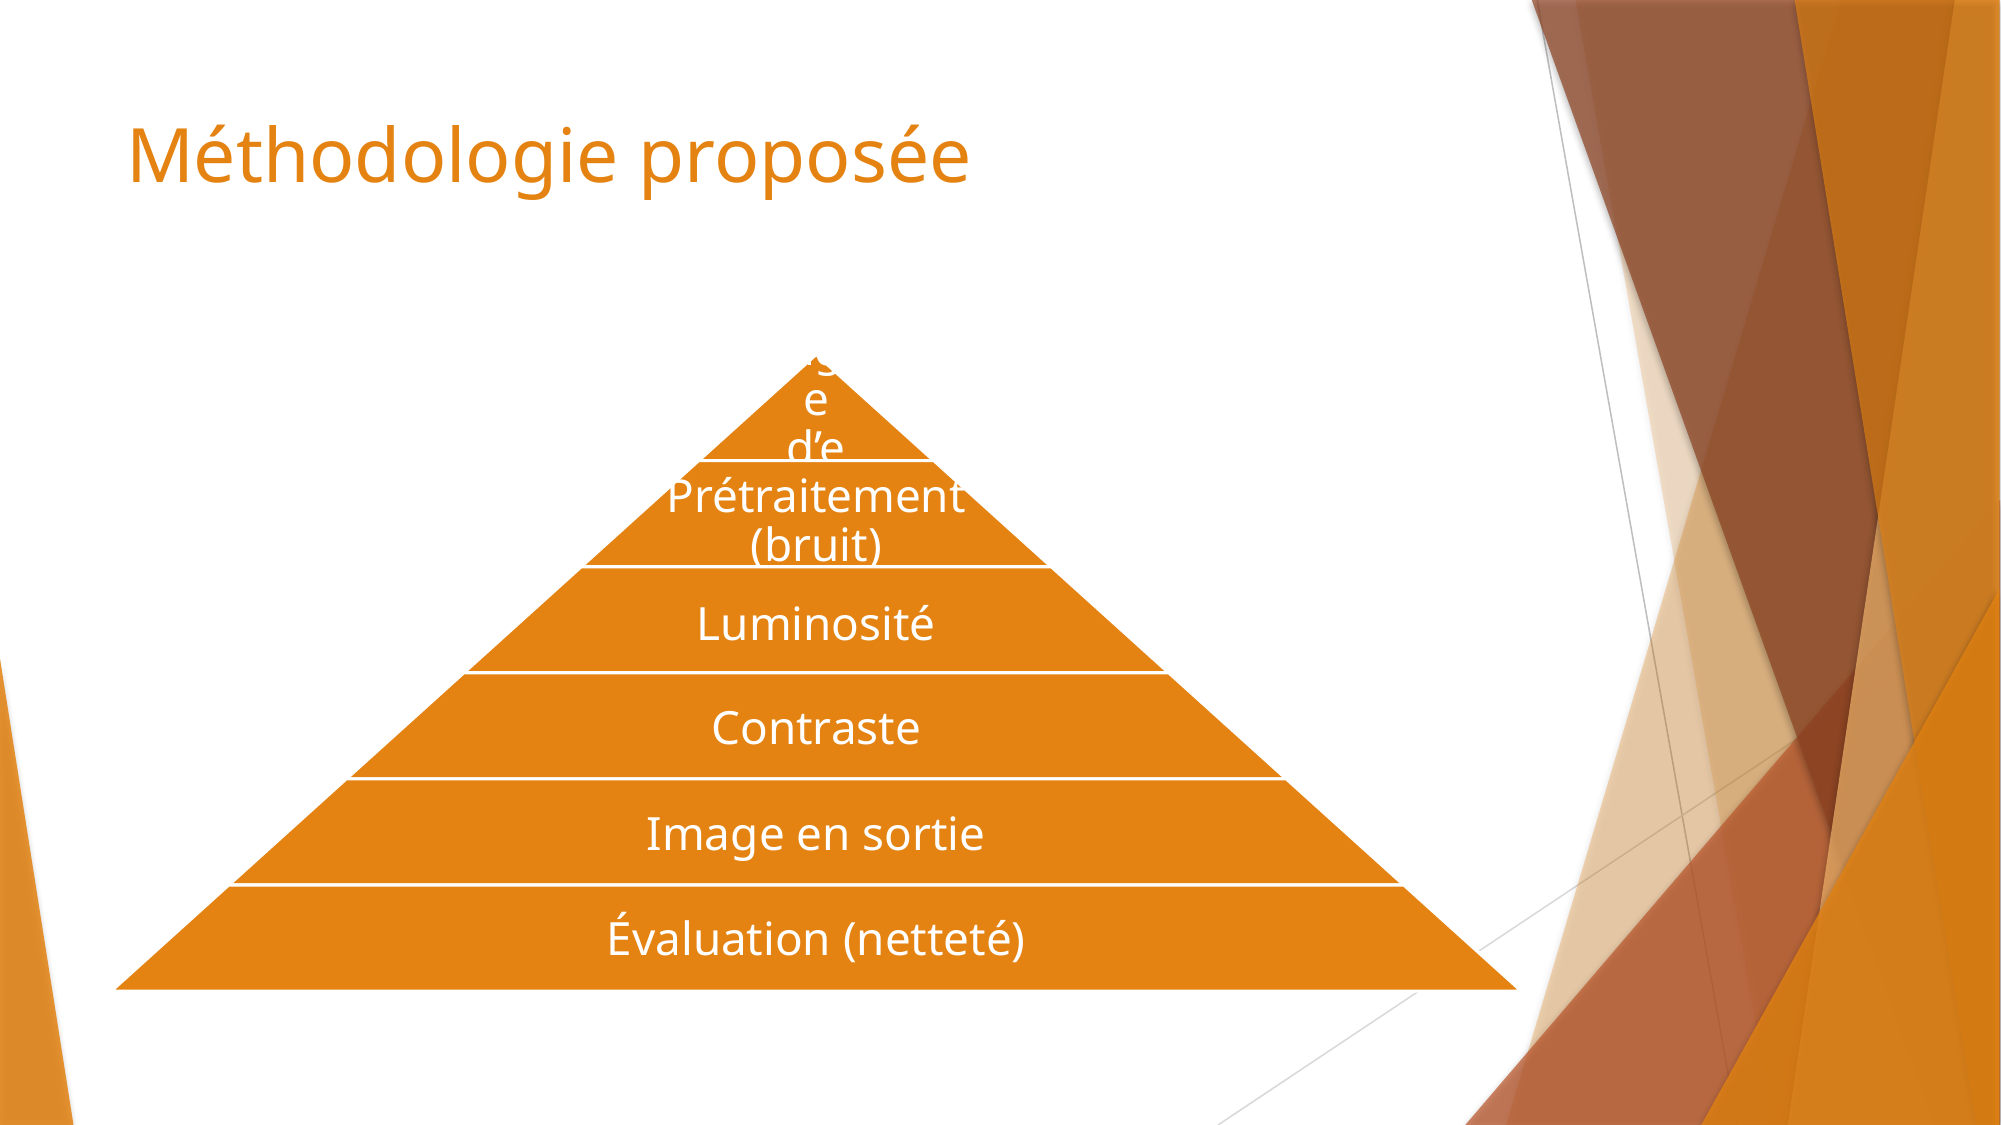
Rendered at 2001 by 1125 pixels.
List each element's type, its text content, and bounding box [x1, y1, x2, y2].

title Méthodologie proposée [111, 99, 1522, 317]
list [110, 353, 1522, 992]
